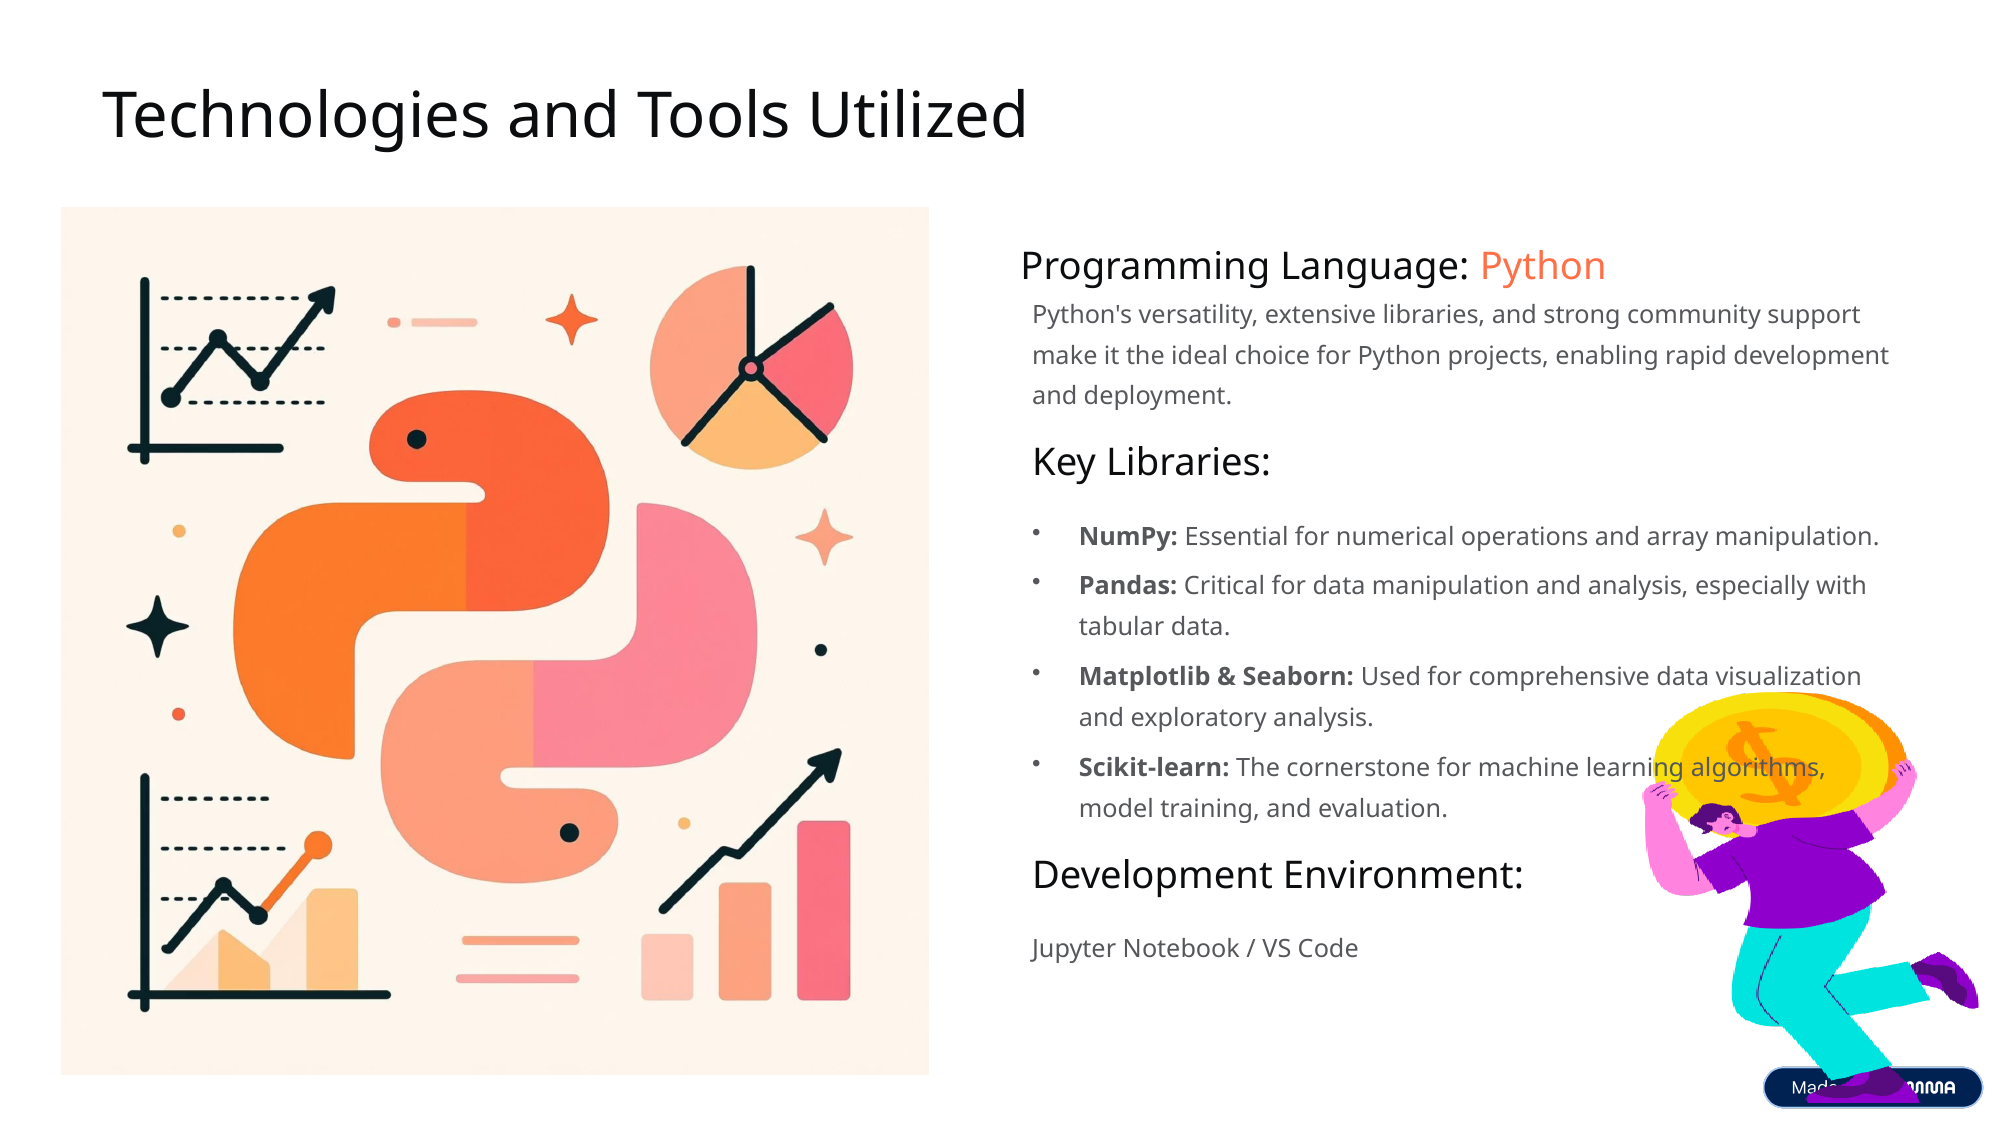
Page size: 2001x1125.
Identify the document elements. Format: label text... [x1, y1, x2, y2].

text_box Pandas: Critical for data manipulation and analysis, especially with tabular data. [1032, 559, 1899, 641]
text_box Jupyter Notebook / VS Code [1032, 921, 1465, 963]
text_box Key Libraries: [1032, 435, 1416, 484]
text_box Development Environment: [1032, 847, 1465, 896]
text_box Scikit-learn: The cornerstone for machine learning algorithms, model training, and evaluation. [1032, 740, 1465, 823]
text_box Python's versatility, extensive libraries, and strong community support make it the ideal choice for Python projects, enabling rapid development and deployment. [1032, 287, 1899, 411]
picture [1465, 674, 2000, 1118]
text_box Programming Language: Python [1020, 239, 1604, 288]
text_box NumPy: Essential for numerical operations and array manipulation. [1032, 509, 1899, 551]
text_box Matplotlib & Seaborn: Used for comprehensive data visualization and exploratory analysis. [1032, 649, 1899, 732]
text_box Technologies and Tools Utilized [102, 70, 1061, 151]
picture [61, 207, 929, 1075]
